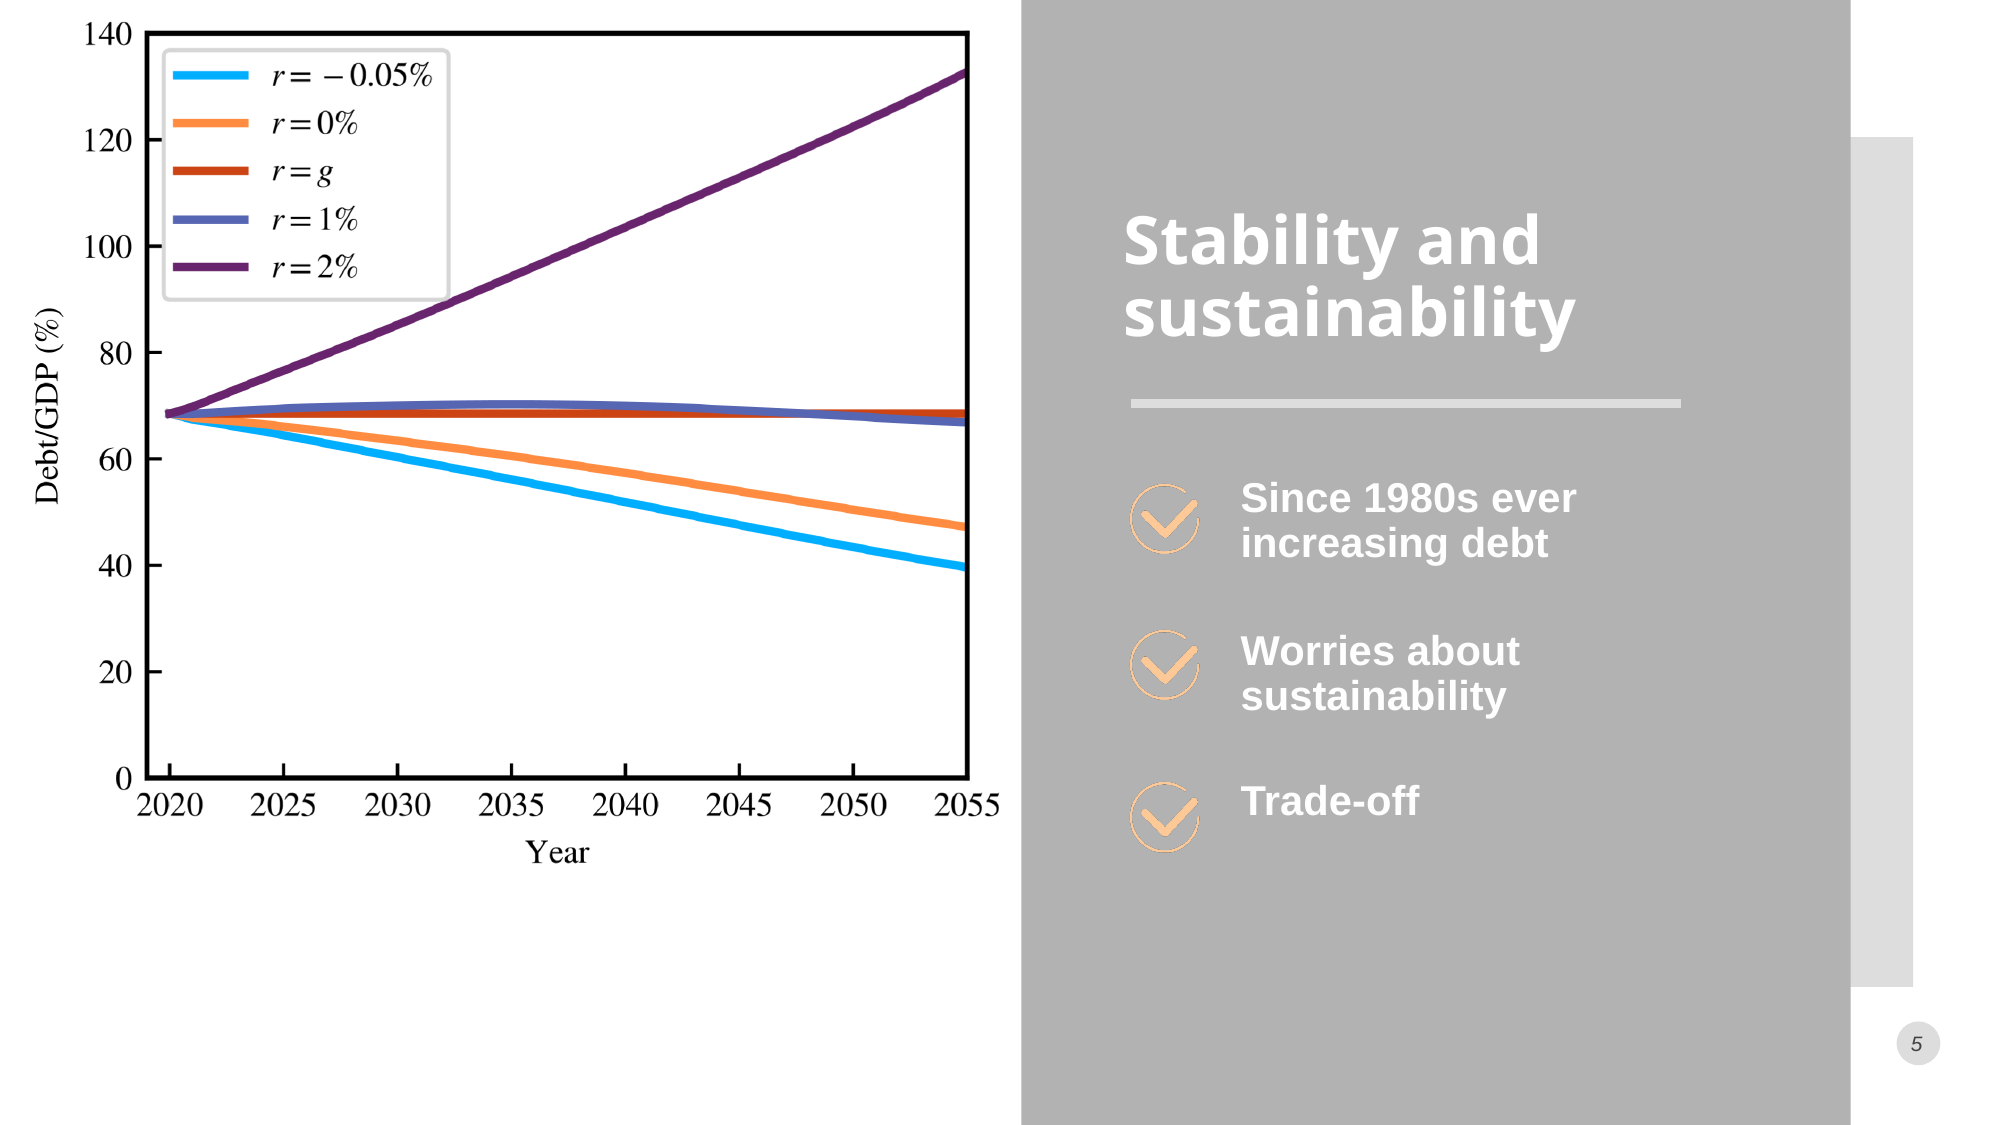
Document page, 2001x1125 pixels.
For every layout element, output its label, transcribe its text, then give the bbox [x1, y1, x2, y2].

picture [1105, 757, 1224, 877]
picture [1105, 605, 1224, 724]
text_box Worries about sustainability [1225, 622, 1769, 744]
picture [1105, 459, 1224, 578]
title Stability and sustainability [1108, 128, 1851, 431]
text_box Trade-off [1225, 771, 1735, 951]
text_box Since 1980s ever increasing debt [1225, 469, 1715, 593]
text_box [1851, 137, 1914, 987]
text_box [1021, 0, 1851, 1125]
slide_number 5 [1878, 1012, 1938, 1073]
picture [8, 0, 1021, 877]
